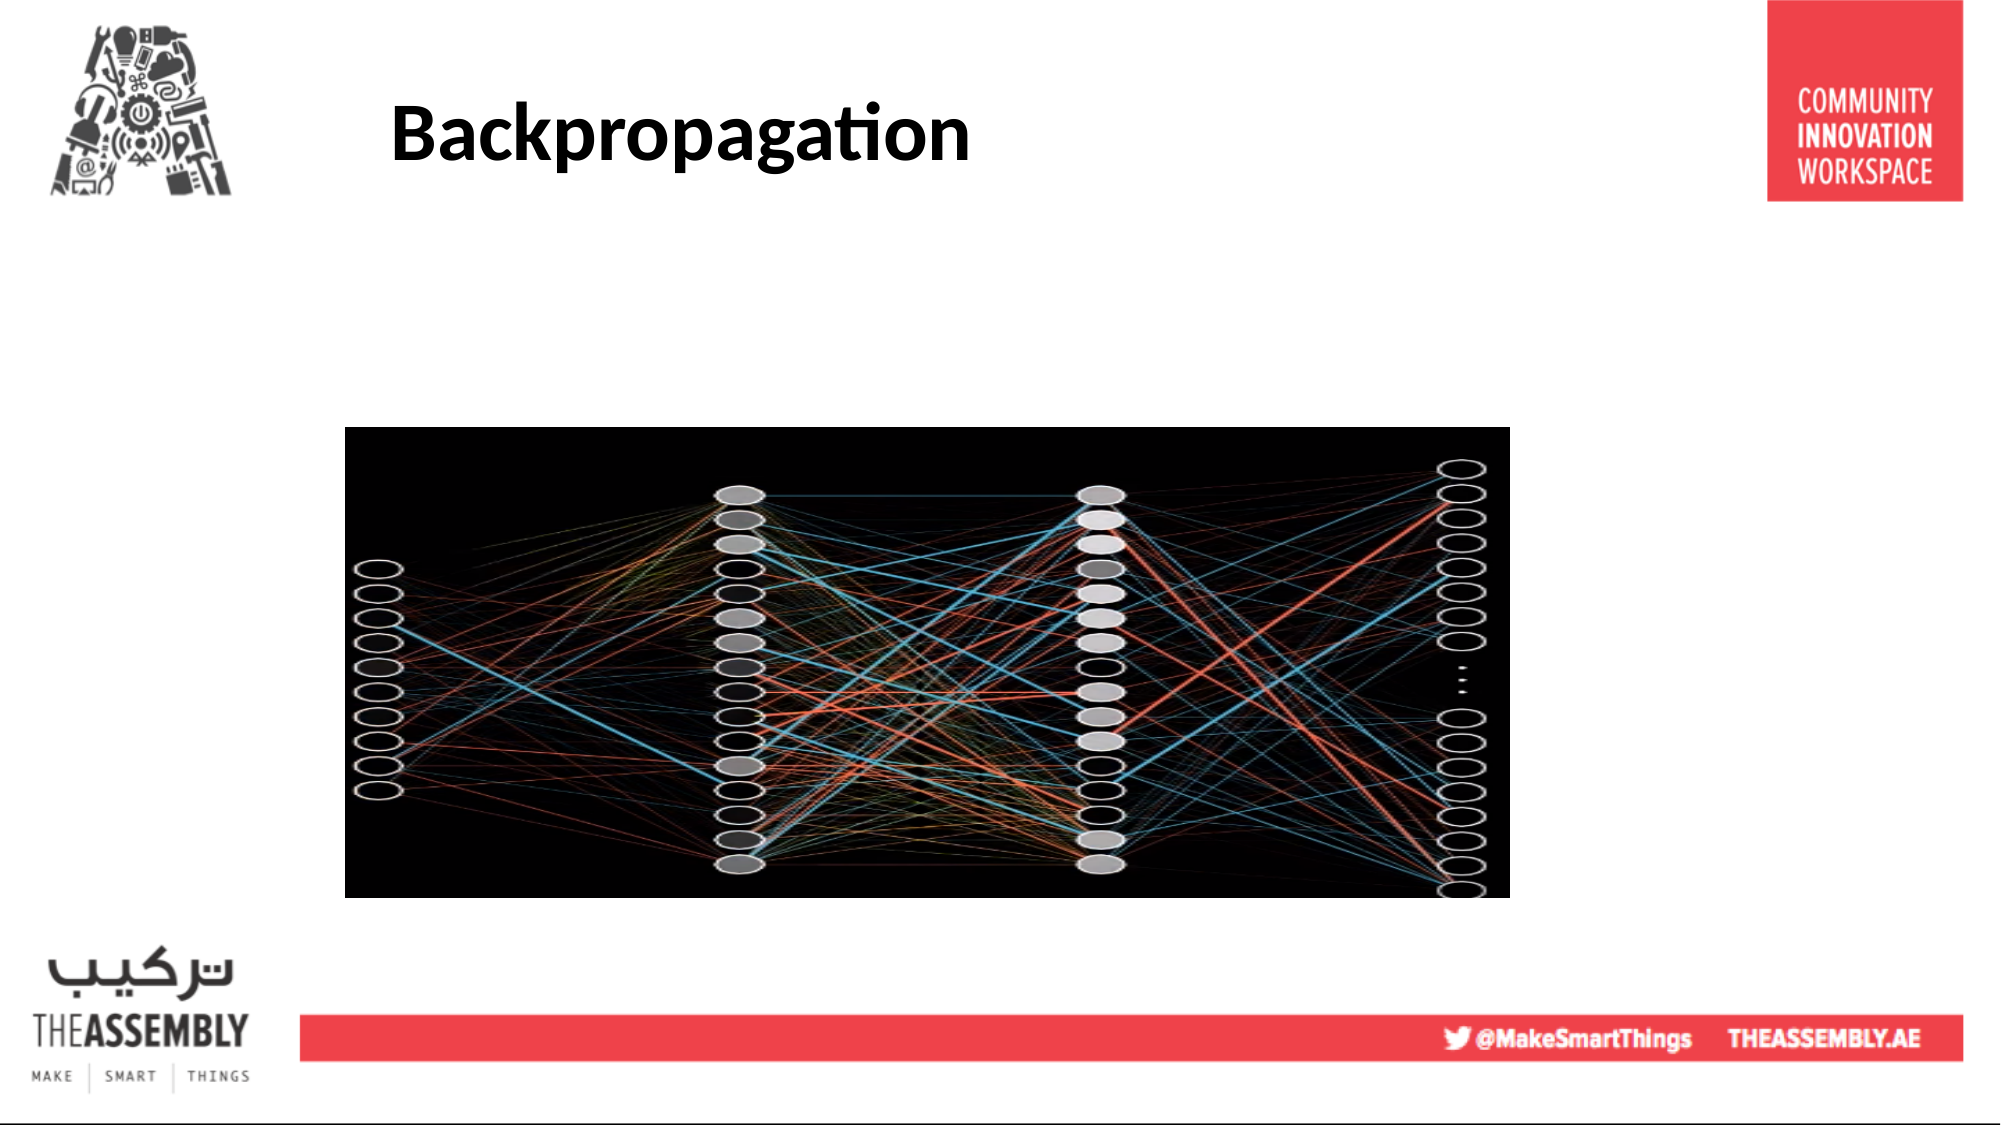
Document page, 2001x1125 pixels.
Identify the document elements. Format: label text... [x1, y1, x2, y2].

picture [0, 0, 2001, 1125]
text_box Backpropagation [375, 69, 1863, 185]
